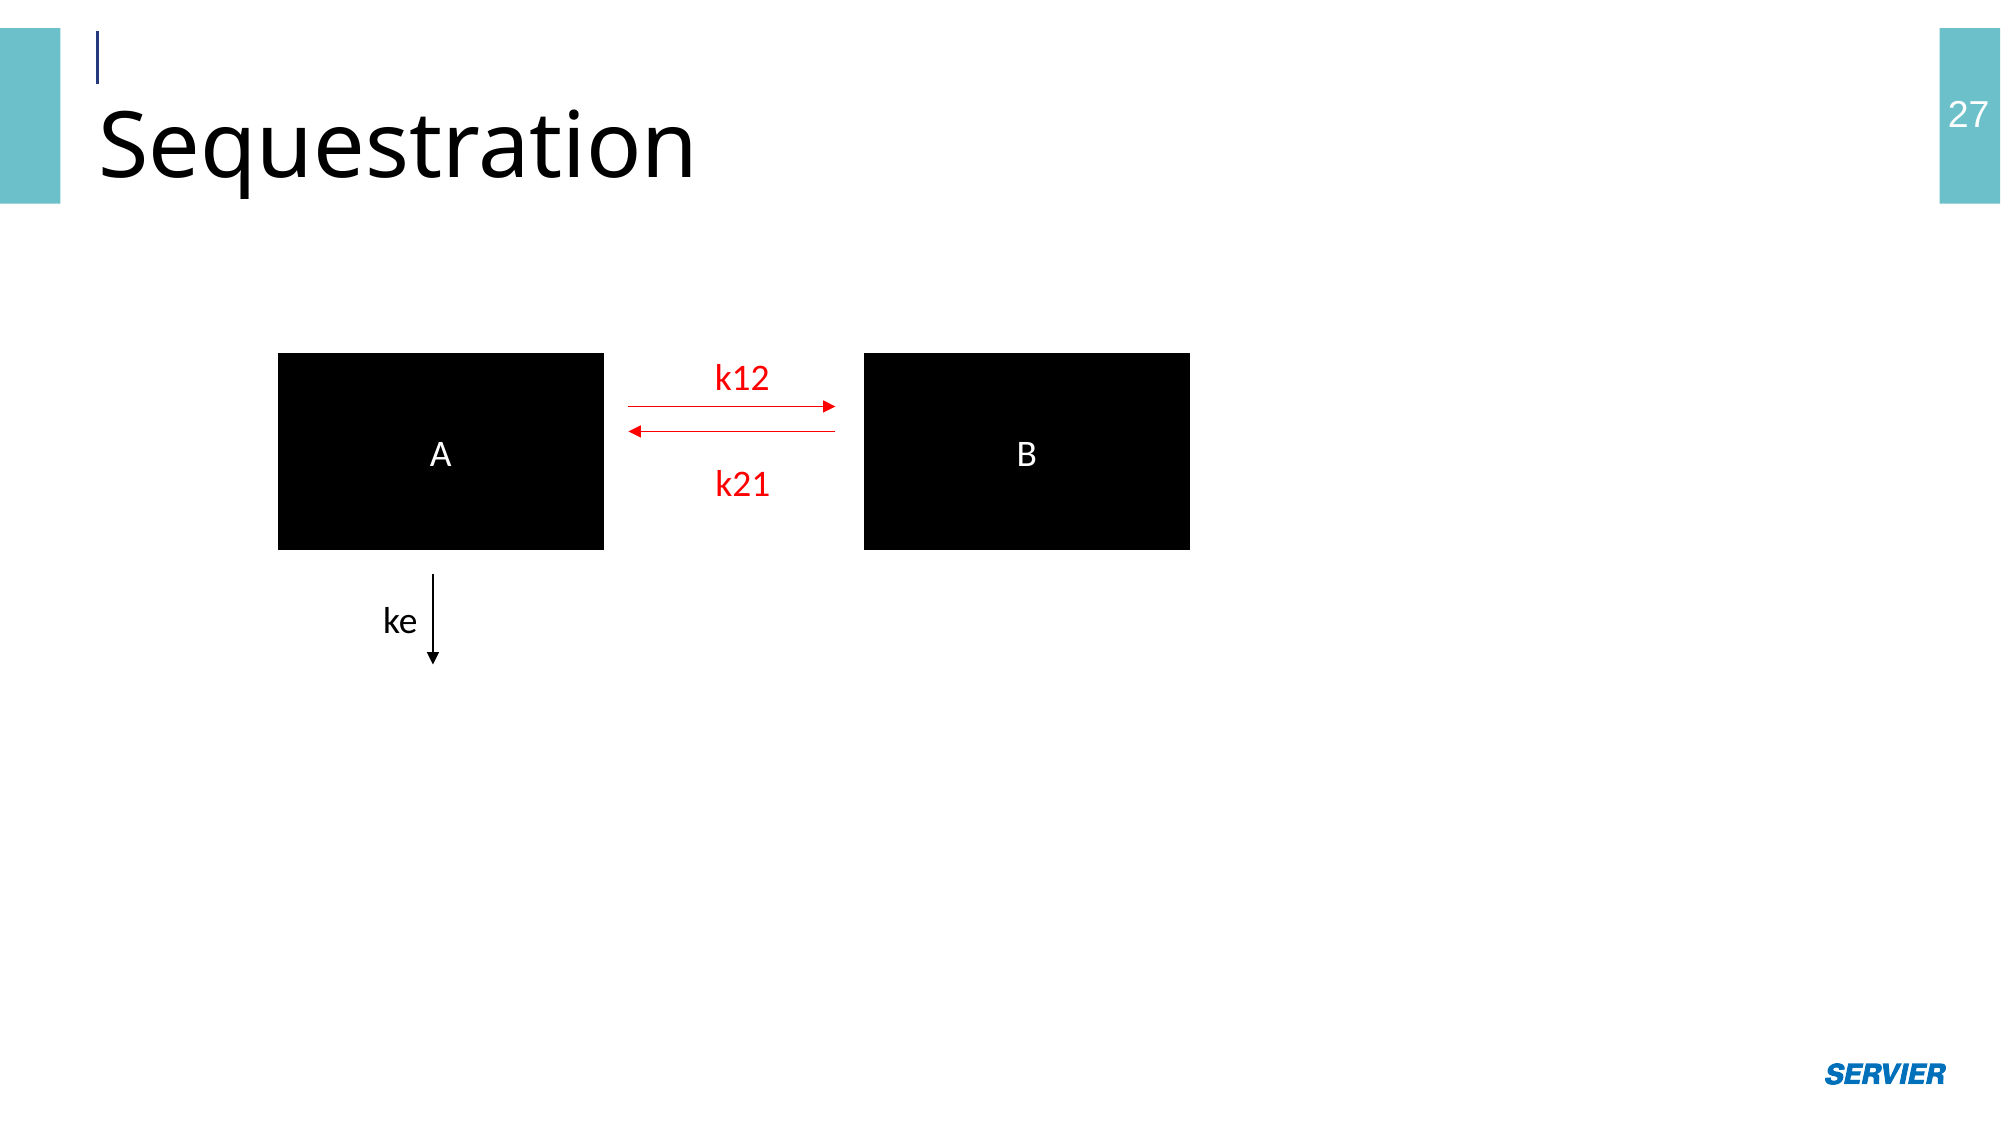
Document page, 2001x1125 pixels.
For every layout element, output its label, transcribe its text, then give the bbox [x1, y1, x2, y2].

text_box B [864, 353, 1190, 550]
text_box ke [368, 588, 432, 649]
picture [1825, 1063, 1946, 1085]
text_box k12 [699, 345, 785, 406]
title Sequestration [83, 91, 1915, 204]
text_box A [278, 353, 604, 550]
text_box k21 [700, 451, 786, 512]
